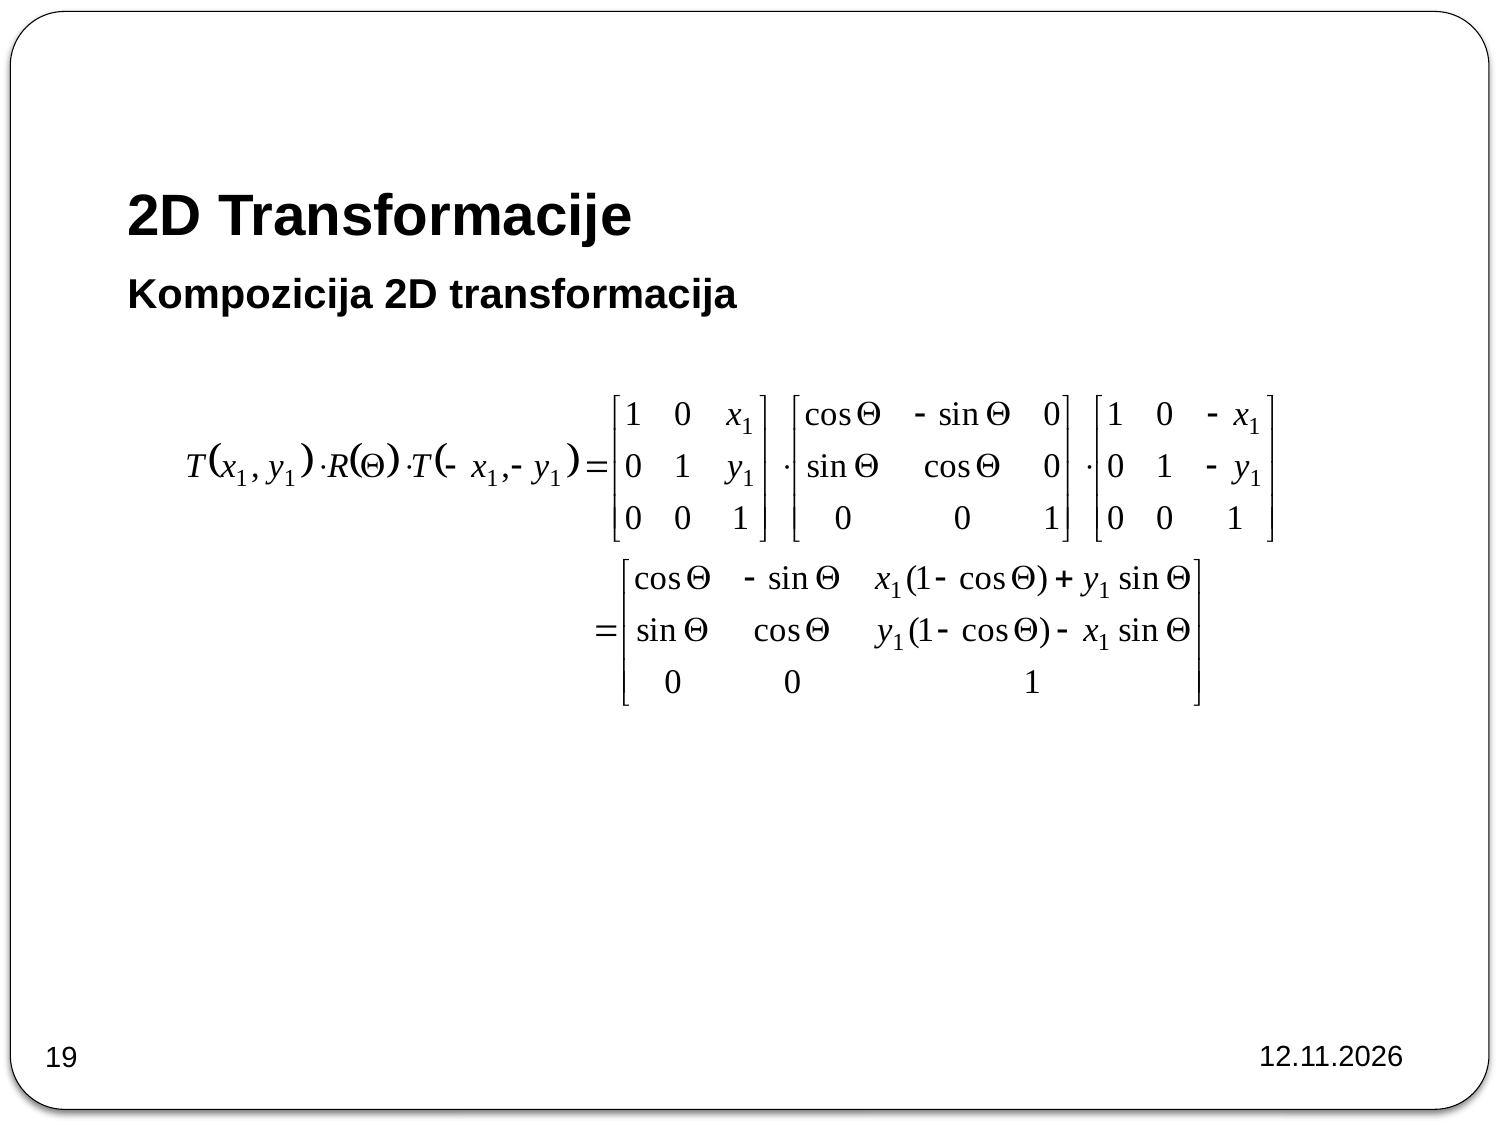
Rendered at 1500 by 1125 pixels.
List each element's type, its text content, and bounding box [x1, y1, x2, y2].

text_box Kompozicija 2D transformacija [112, 259, 1028, 325]
slide_number 19 [23, 1018, 99, 1094]
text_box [180, 385, 1287, 716]
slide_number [1012, 1015, 1419, 1094]
title 2D Transformacije [112, 99, 1388, 263]
